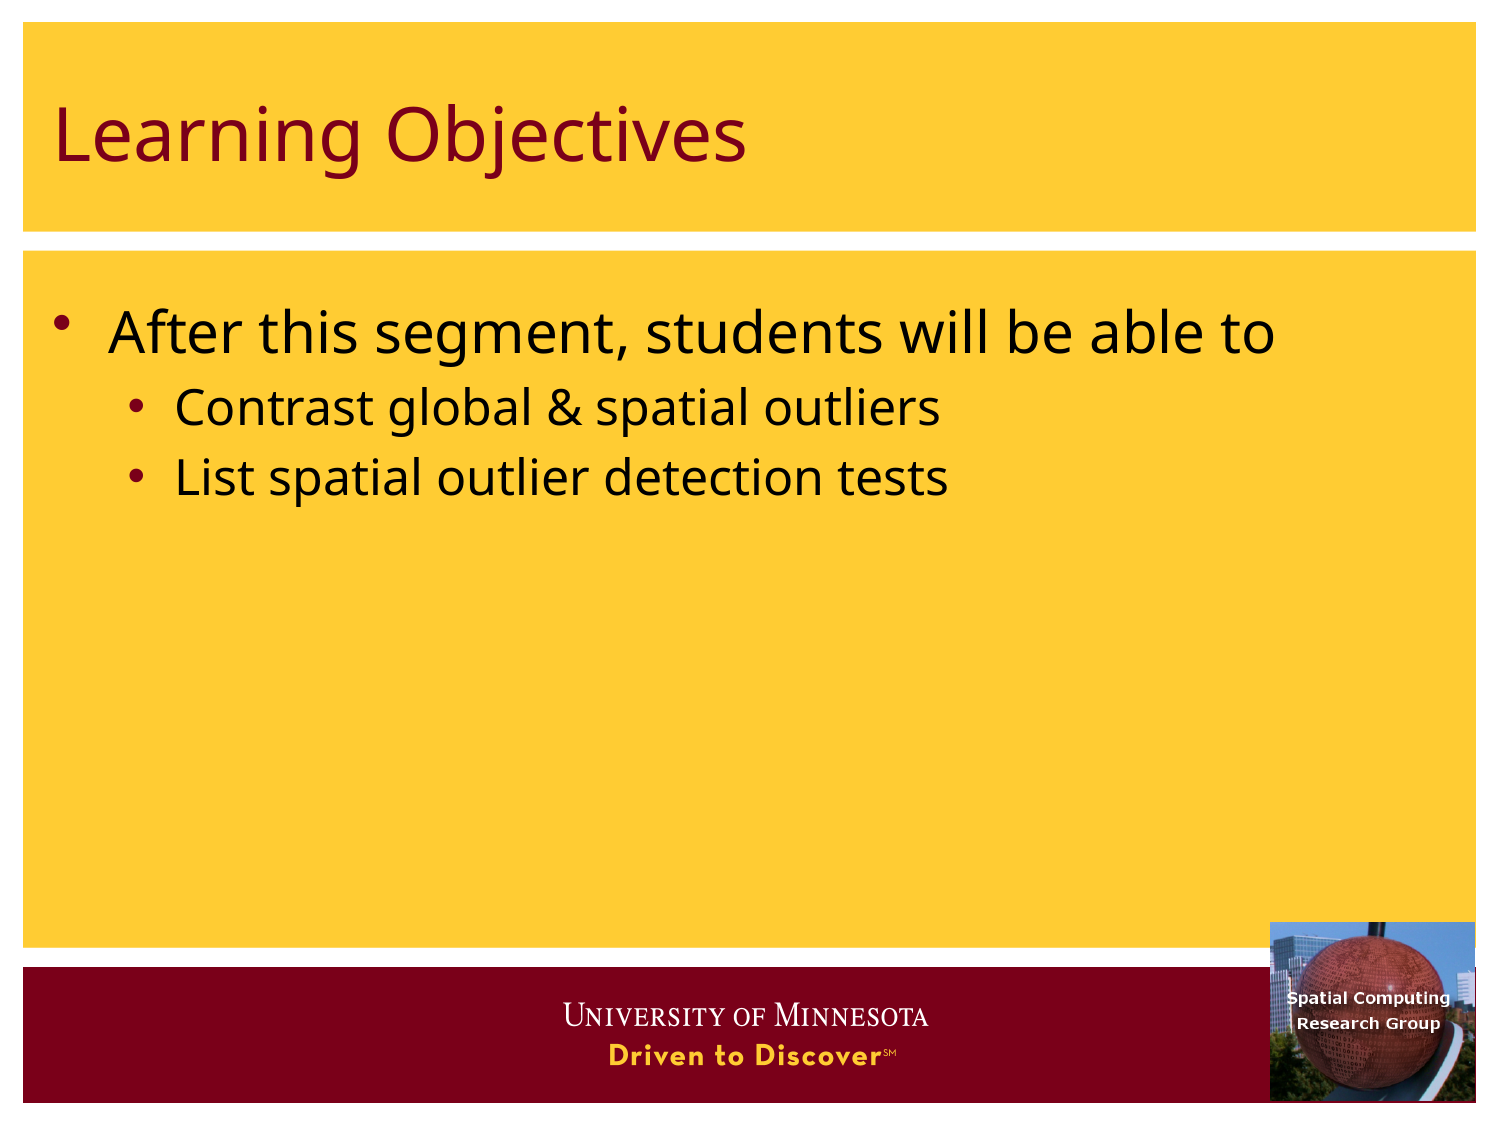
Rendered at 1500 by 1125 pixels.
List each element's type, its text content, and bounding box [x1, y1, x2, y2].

title Learning Objectives [37, 49, 1451, 213]
picture [23, 22, 1476, 1103]
list After this segment, students will be able to Contrast global & spatial outliers List spatial outlier detection tests [37, 287, 1451, 926]
